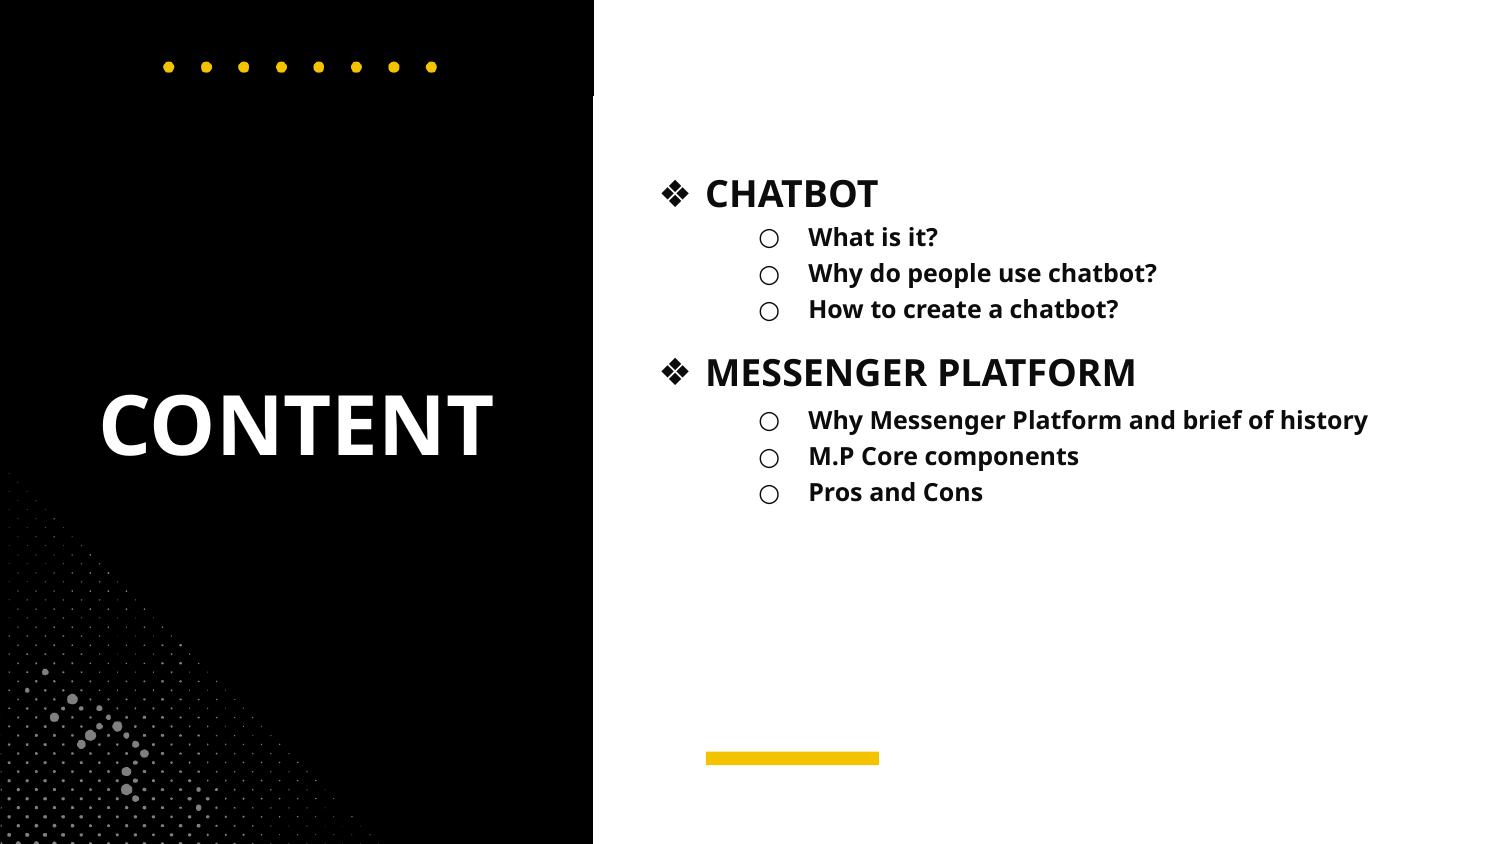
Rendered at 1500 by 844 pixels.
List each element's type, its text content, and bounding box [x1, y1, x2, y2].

list CHATBOT What is it? Why do people use chatbot? How to create a chatbot? MESSENGER PLATFORM Why Messenger Platform and brief of history M.P Core components Pros and Cons [643, 155, 1420, 692]
text_box [705, 751, 879, 766]
picture [0, 0, 594, 844]
